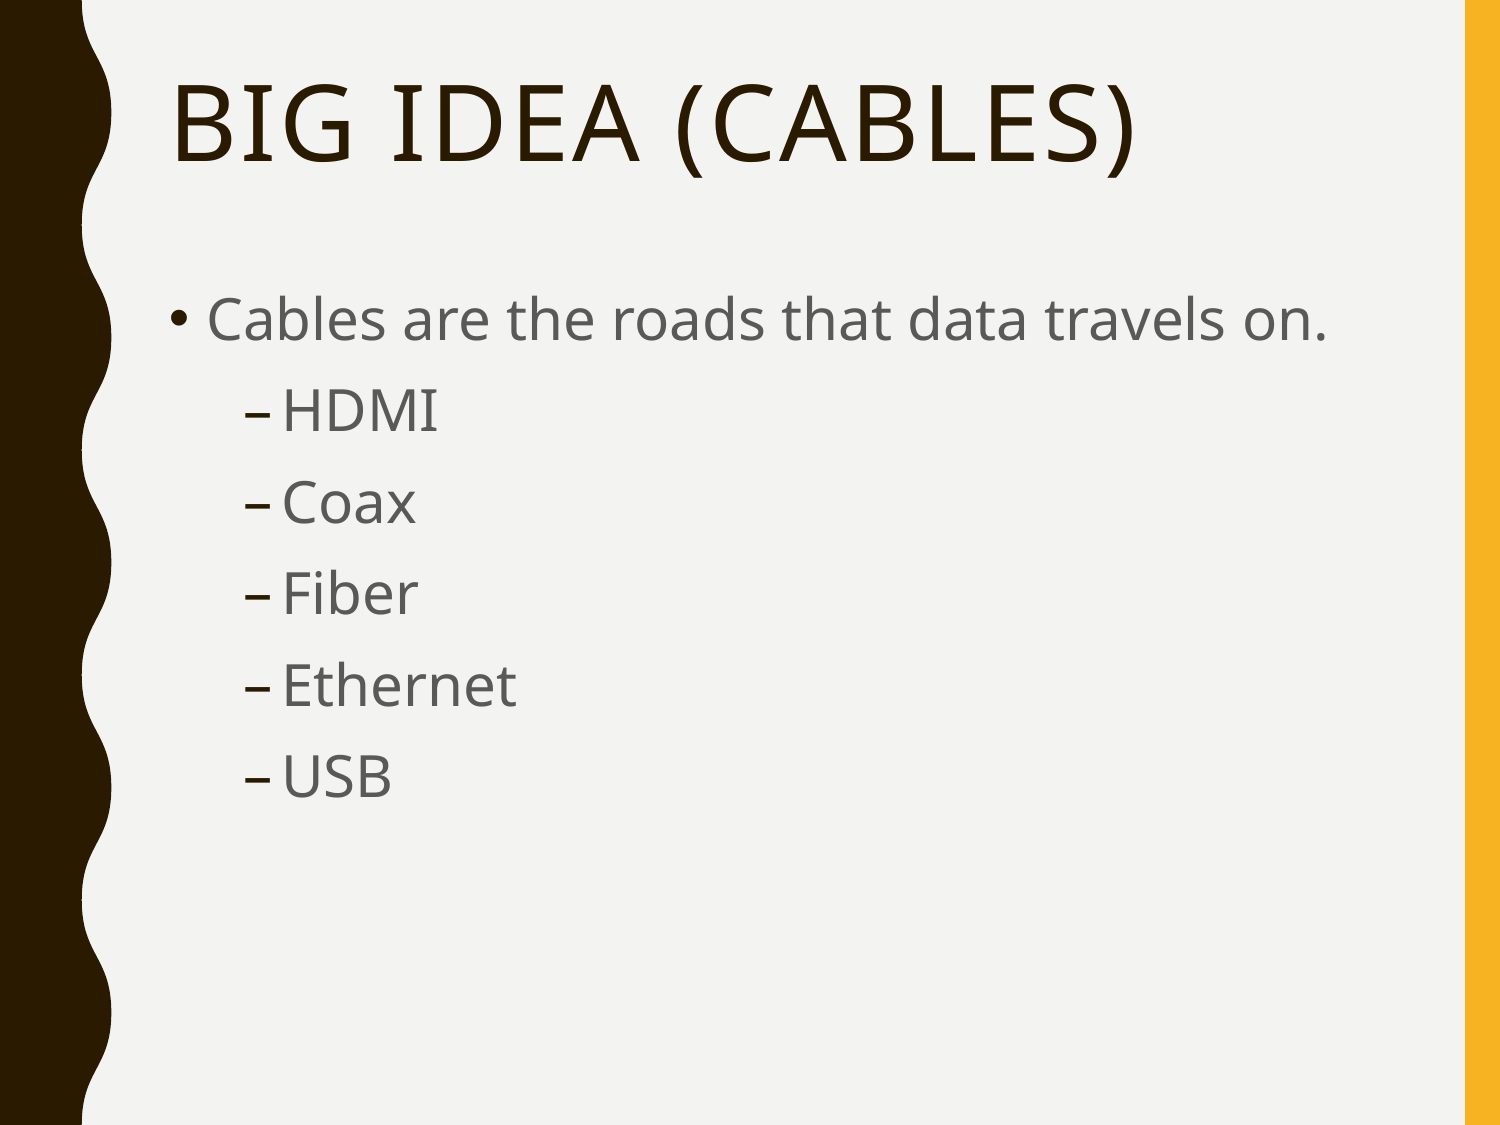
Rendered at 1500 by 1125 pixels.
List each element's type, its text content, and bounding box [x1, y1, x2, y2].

title Big Idea (Cables) [154, 62, 1407, 267]
list Cables are the roads that data travels on. HDMI Coax Fiber Ethernet USB [154, 267, 1407, 858]
